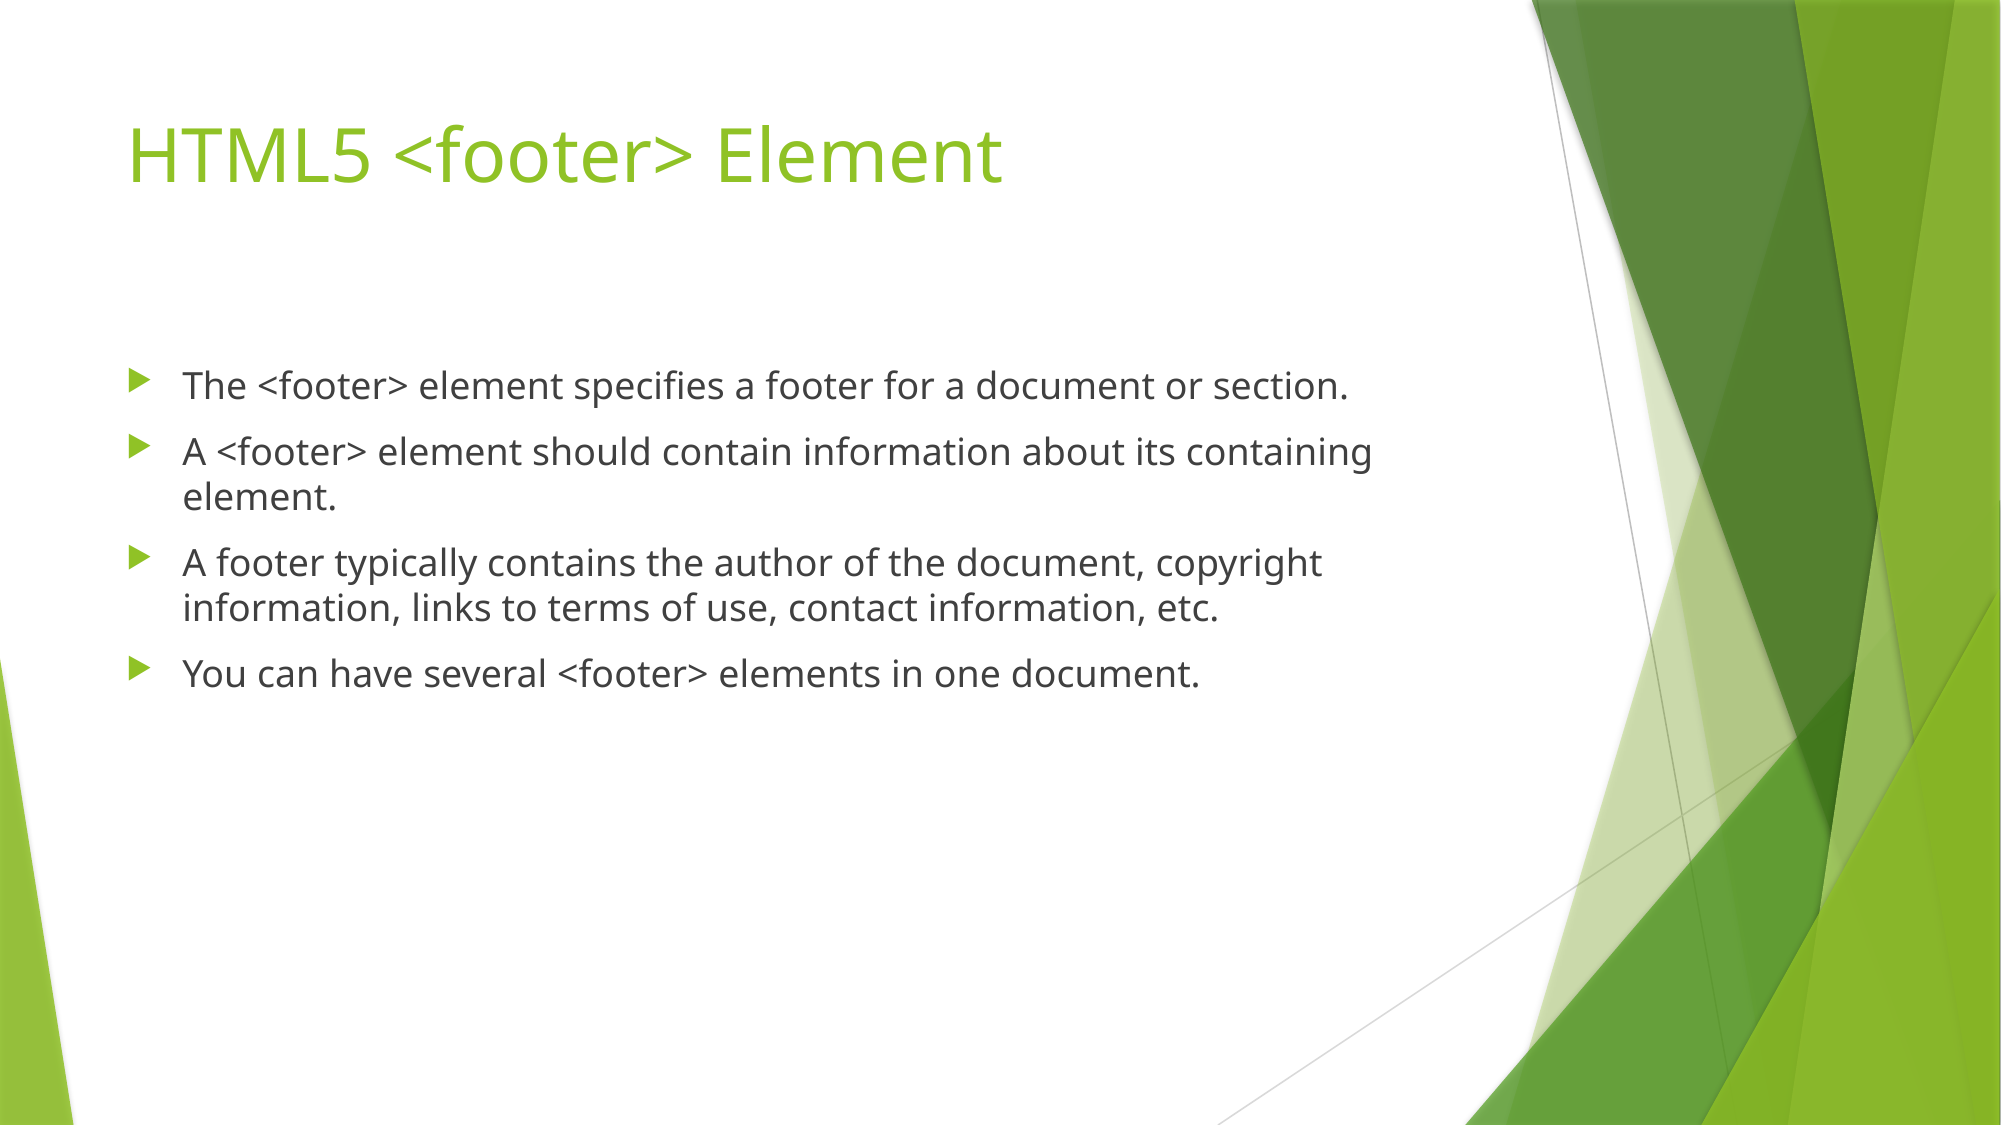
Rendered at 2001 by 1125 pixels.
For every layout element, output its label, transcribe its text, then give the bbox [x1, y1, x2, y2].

list The <footer> element specifies a footer for a document or section. A <footer> element should contain information about its containing element. A footer typically contains the author of the document, copyright information, links to terms of use, contact information, etc. You can have several <footer> elements in one document. [111, 354, 1522, 992]
title HTML5 <footer> Element [111, 99, 1522, 317]
